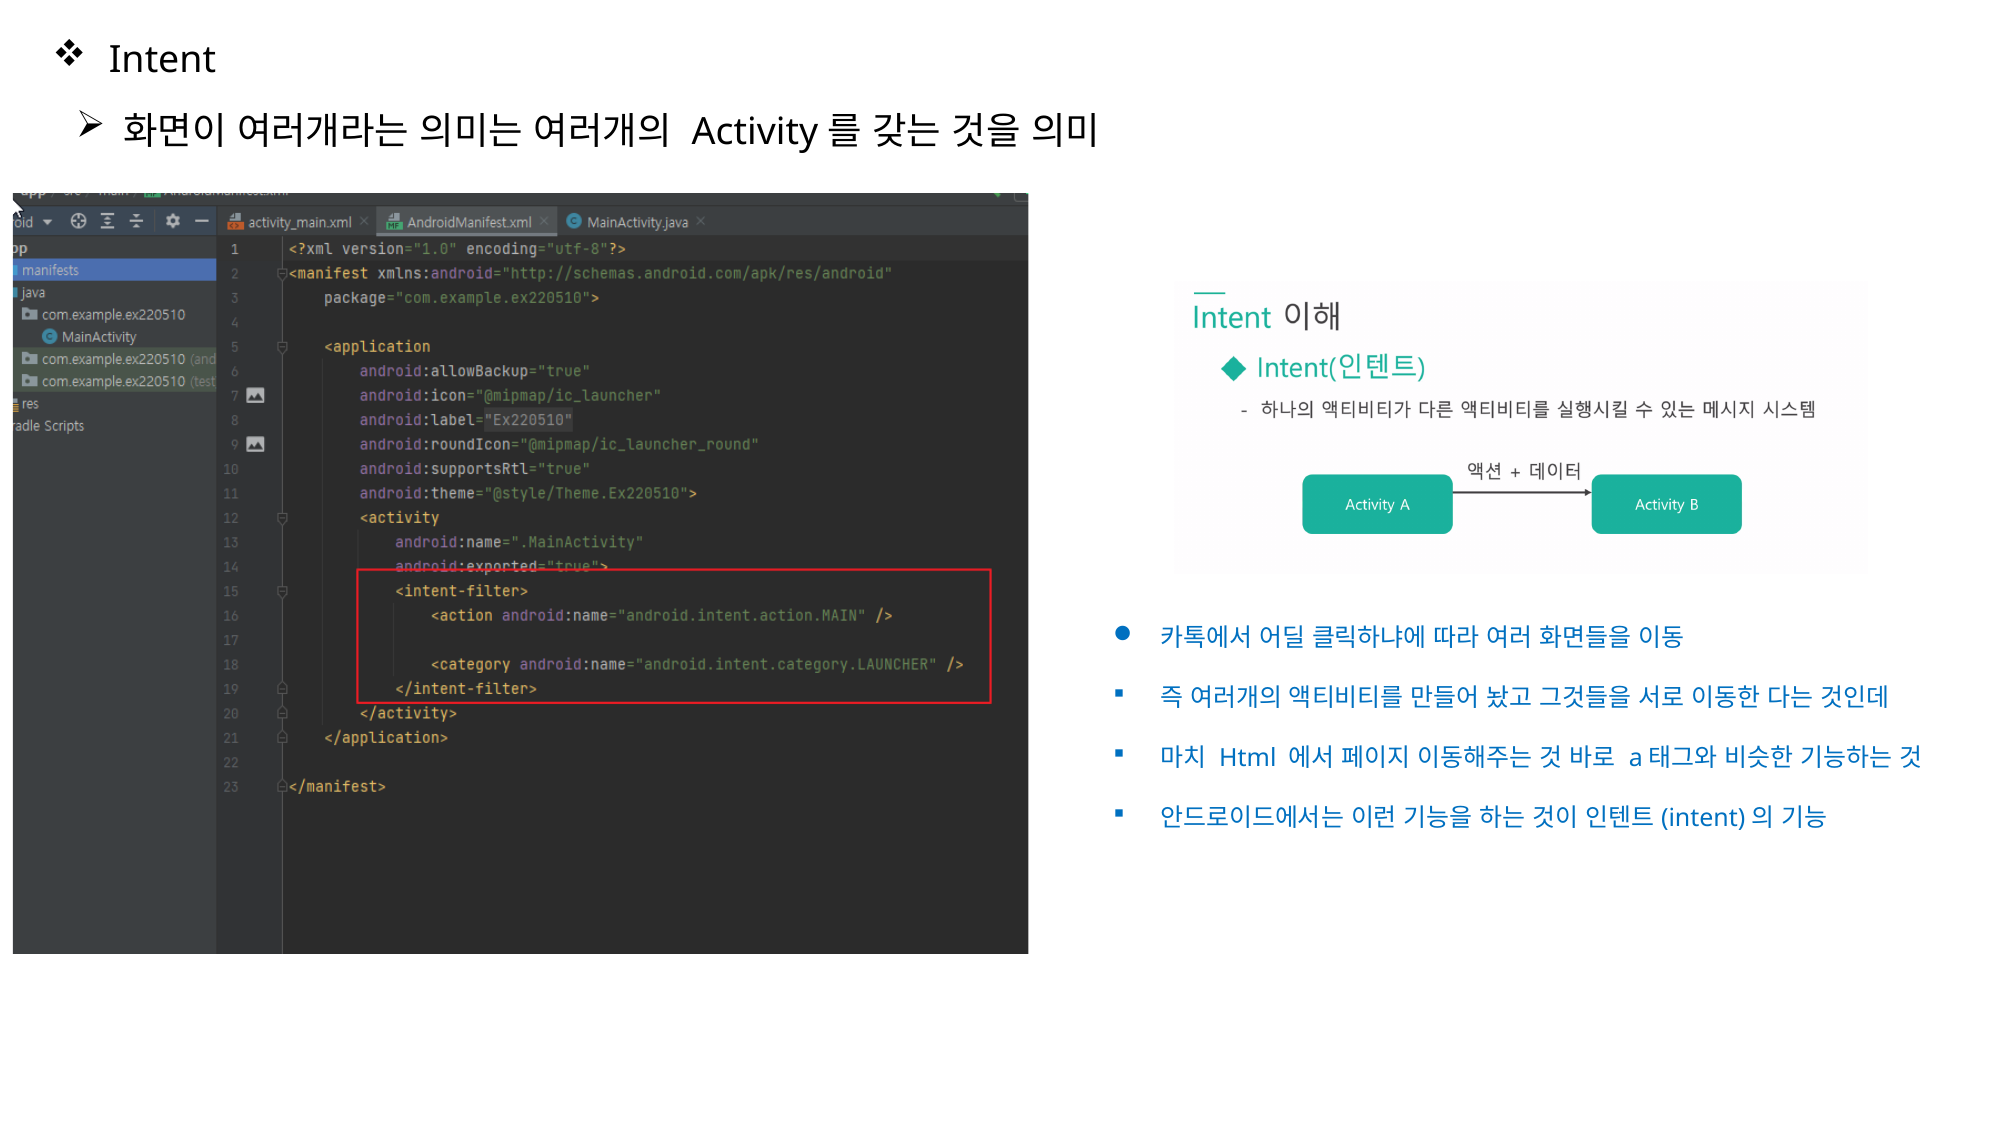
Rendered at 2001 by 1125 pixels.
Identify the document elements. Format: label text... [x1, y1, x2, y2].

text_box 화면이 여러개라는 의미는 여러개의 Activity를 갖는 것을 의미 [61, 99, 1193, 159]
text_box 카톡에서 어딜 클릭하냐에 따라 여러 화면들을 이동 ​ 즉 여러개의 액티비티를 만들어 놨고 그것들을 서로 이동한 다는 것인데 ​ 마치 Html 에서 페이지 이동해주는 것 바로 a태그와 비슷한 기능하는 것 ​ 안드로이드에서는 이런 기능을 하는 것이 인텐트(intent)의 기능 [1098, 584, 1977, 839]
picture [1173, 281, 1868, 574]
text_box Intent [37, 27, 241, 88]
picture [12, 193, 1029, 954]
